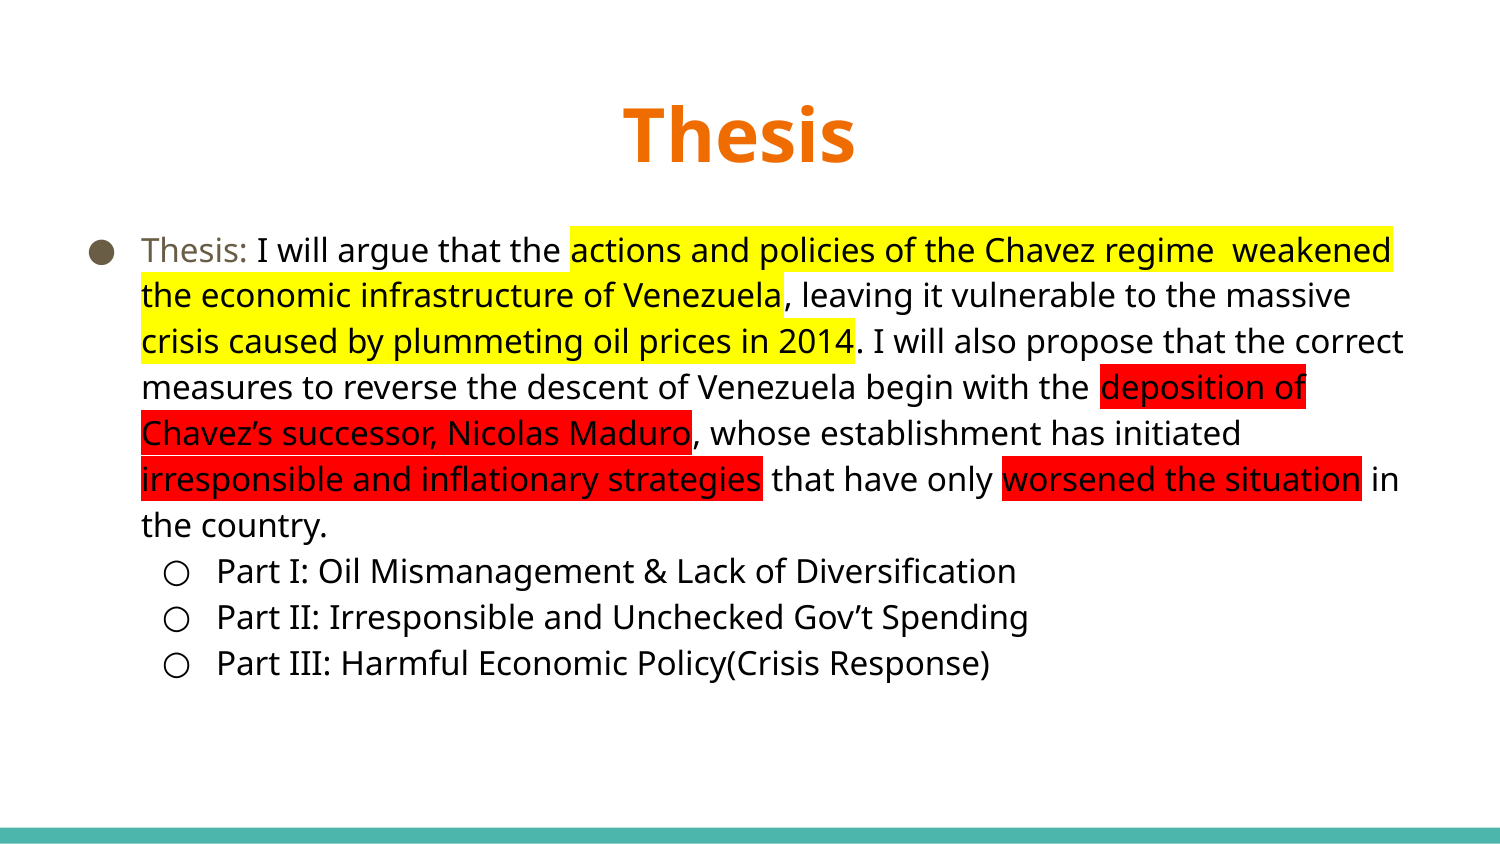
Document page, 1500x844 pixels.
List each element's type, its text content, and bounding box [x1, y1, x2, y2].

title Thesis [51, 72, 1449, 189]
list Thesis: I will argue that the actions and policies of the Chavez regime weakened the economic infrastructure of Venezuela, leaving it vulnerable to the massive crisis caused by plummeting oil prices in 2014. I will also propose that the correct measures to reverse the descent of Venezuela begin with the deposition of Chavez’s successor, Nicolas Maduro, whose establishment has initiated irresponsible and inflationary strategies that have only worsened the situation in the country. Part I: Oil Mismanagement & Lack of Diversification Part II: Irresponsible and Unchecked Gov’t Spending Part III: Harmful Economic Policy(Crisis Response) [51, 207, 1449, 750]
